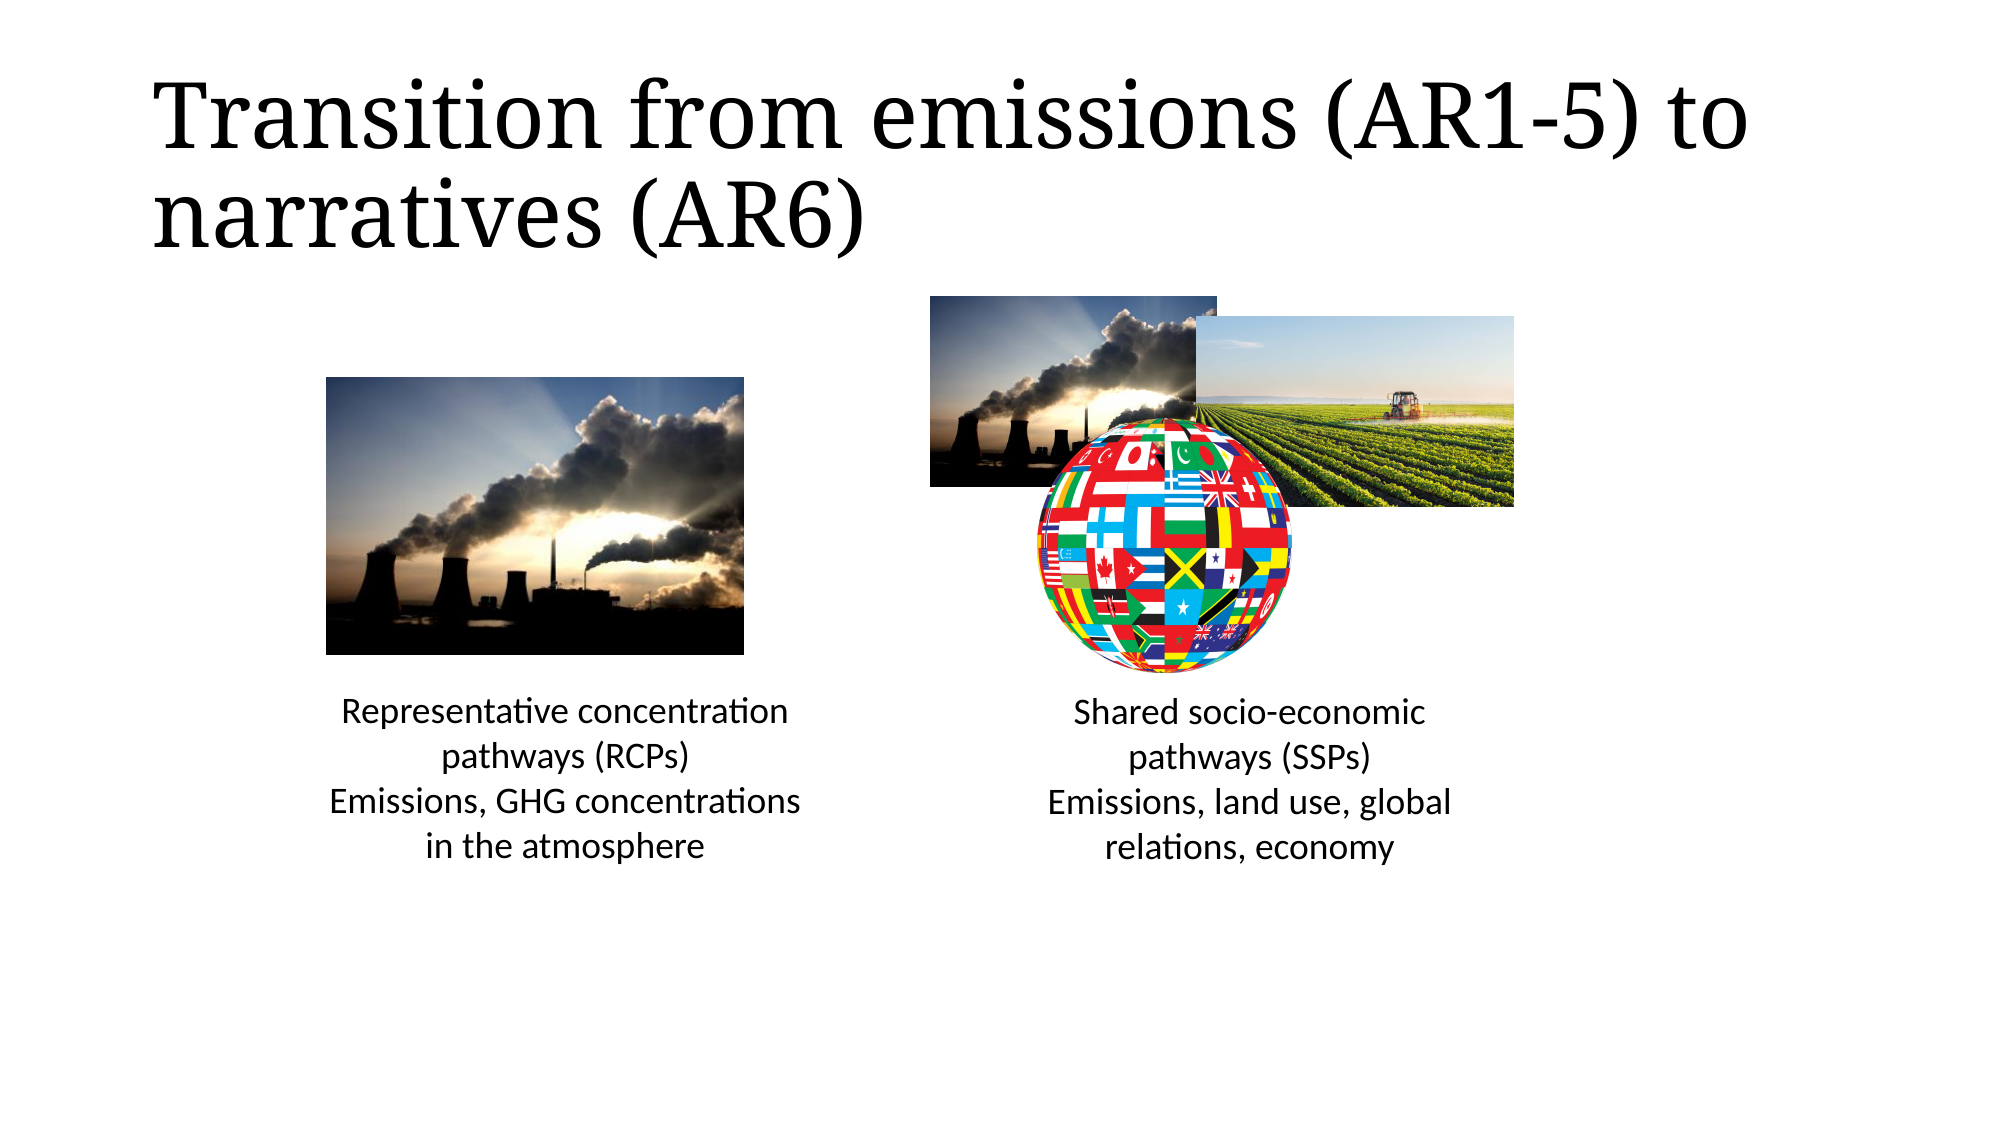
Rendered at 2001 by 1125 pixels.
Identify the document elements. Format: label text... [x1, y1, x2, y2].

text_box Representative concentration pathways (RCPs) Emissions, GHG concentrations in the atmosphere [301, 678, 830, 874]
picture [326, 377, 744, 655]
picture [930, 296, 1514, 673]
title Transition from emissions (AR1-5) to narratives (AR6) [137, 59, 1863, 278]
text_box Shared socio-economic pathways (SSPs) Emissions, land use, global relations, economy [986, 679, 1514, 874]
